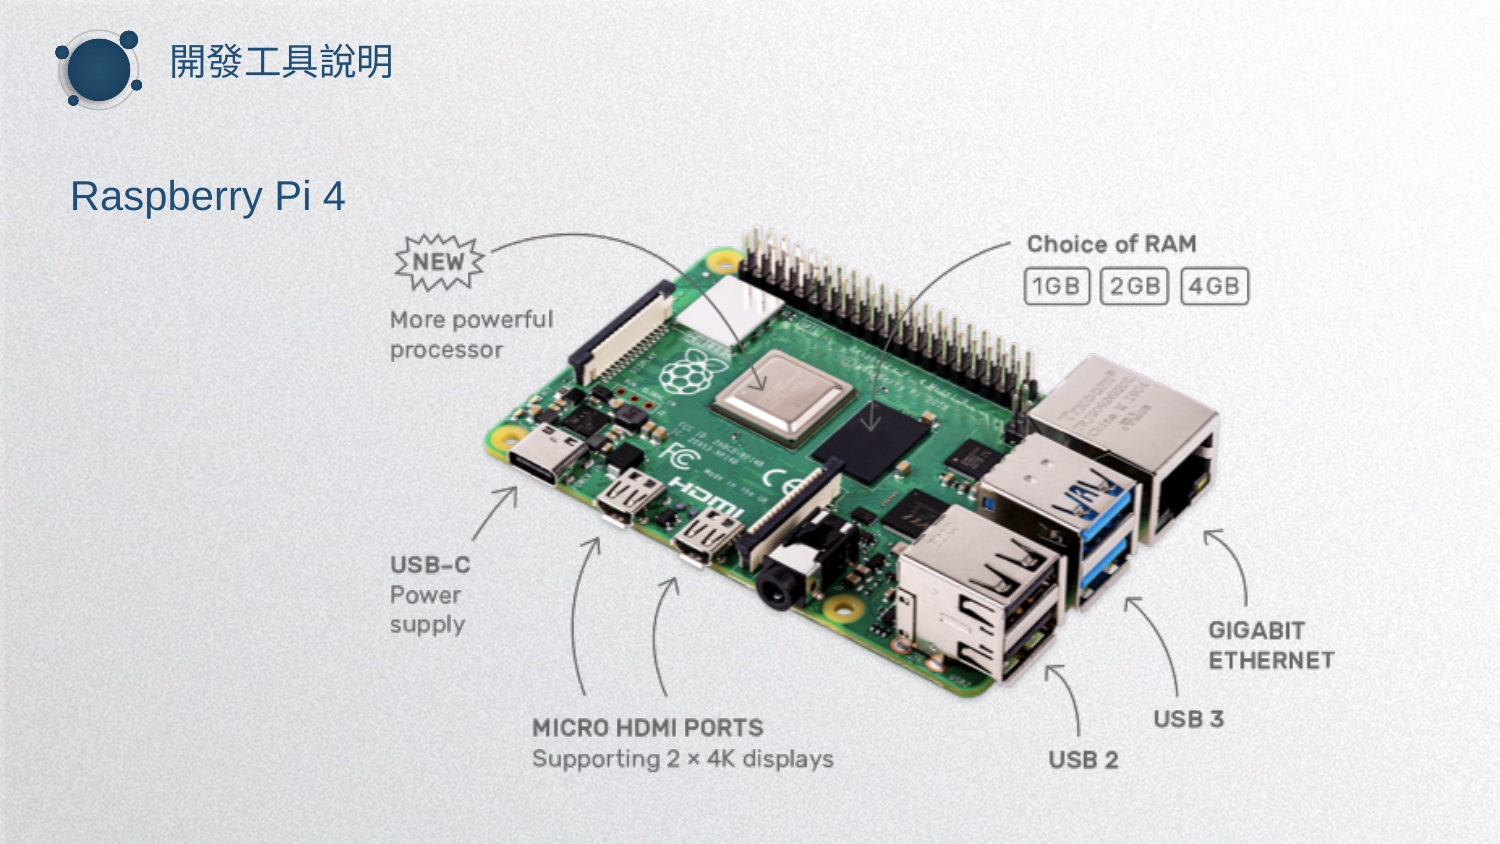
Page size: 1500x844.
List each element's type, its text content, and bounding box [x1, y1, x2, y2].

picture [0, 0, 1500, 844]
text_box Raspberry Pi 4 [55, 161, 566, 226]
text_box 開發工具說明 [154, 30, 410, 90]
